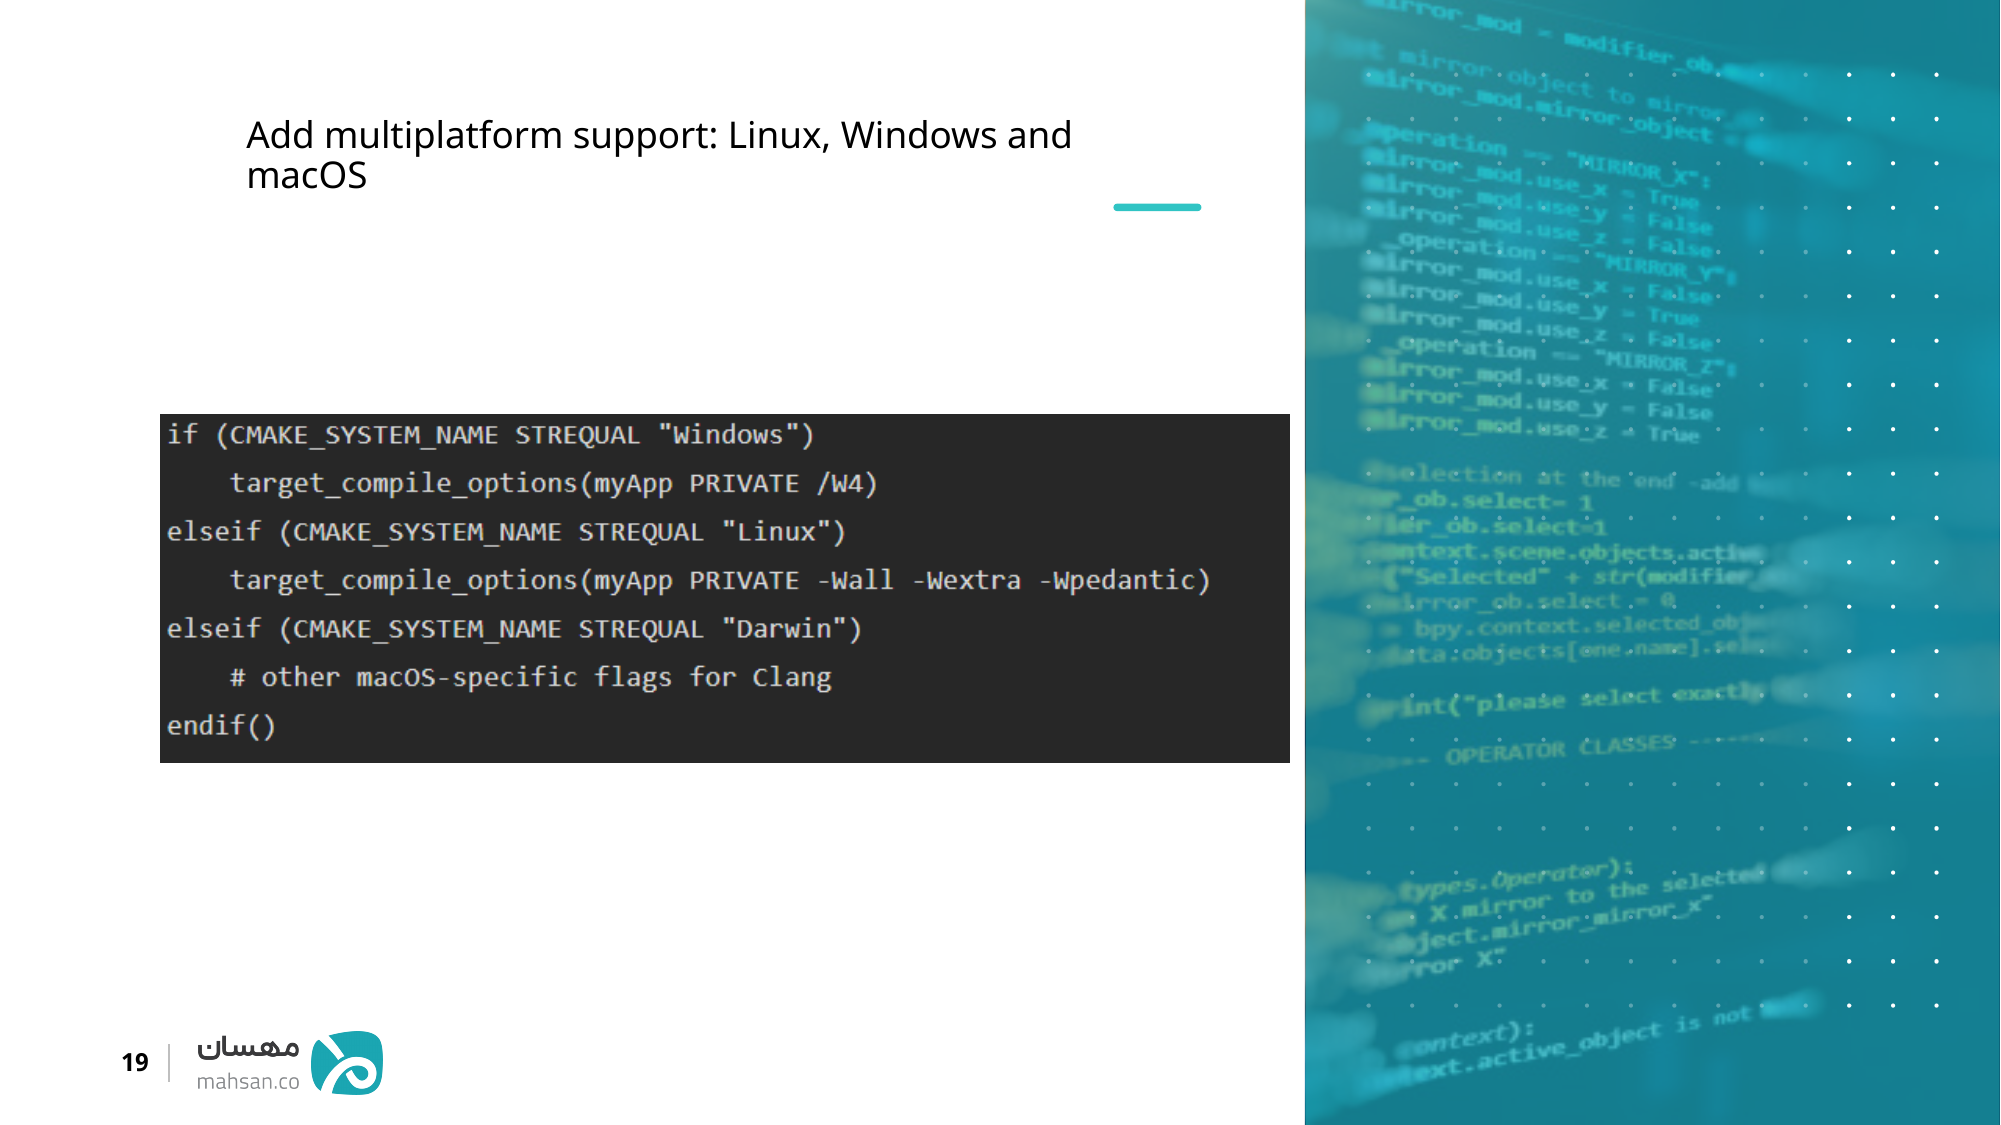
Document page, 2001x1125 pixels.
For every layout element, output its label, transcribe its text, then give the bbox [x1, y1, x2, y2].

picture [160, 414, 1290, 763]
picture [1304, 0, 2000, 1125]
picture [198, 1031, 383, 1095]
list Add multiplatform support: Linux, Windows and macOS [231, 109, 1219, 204]
slide_number 19 [81, 1033, 189, 1094]
